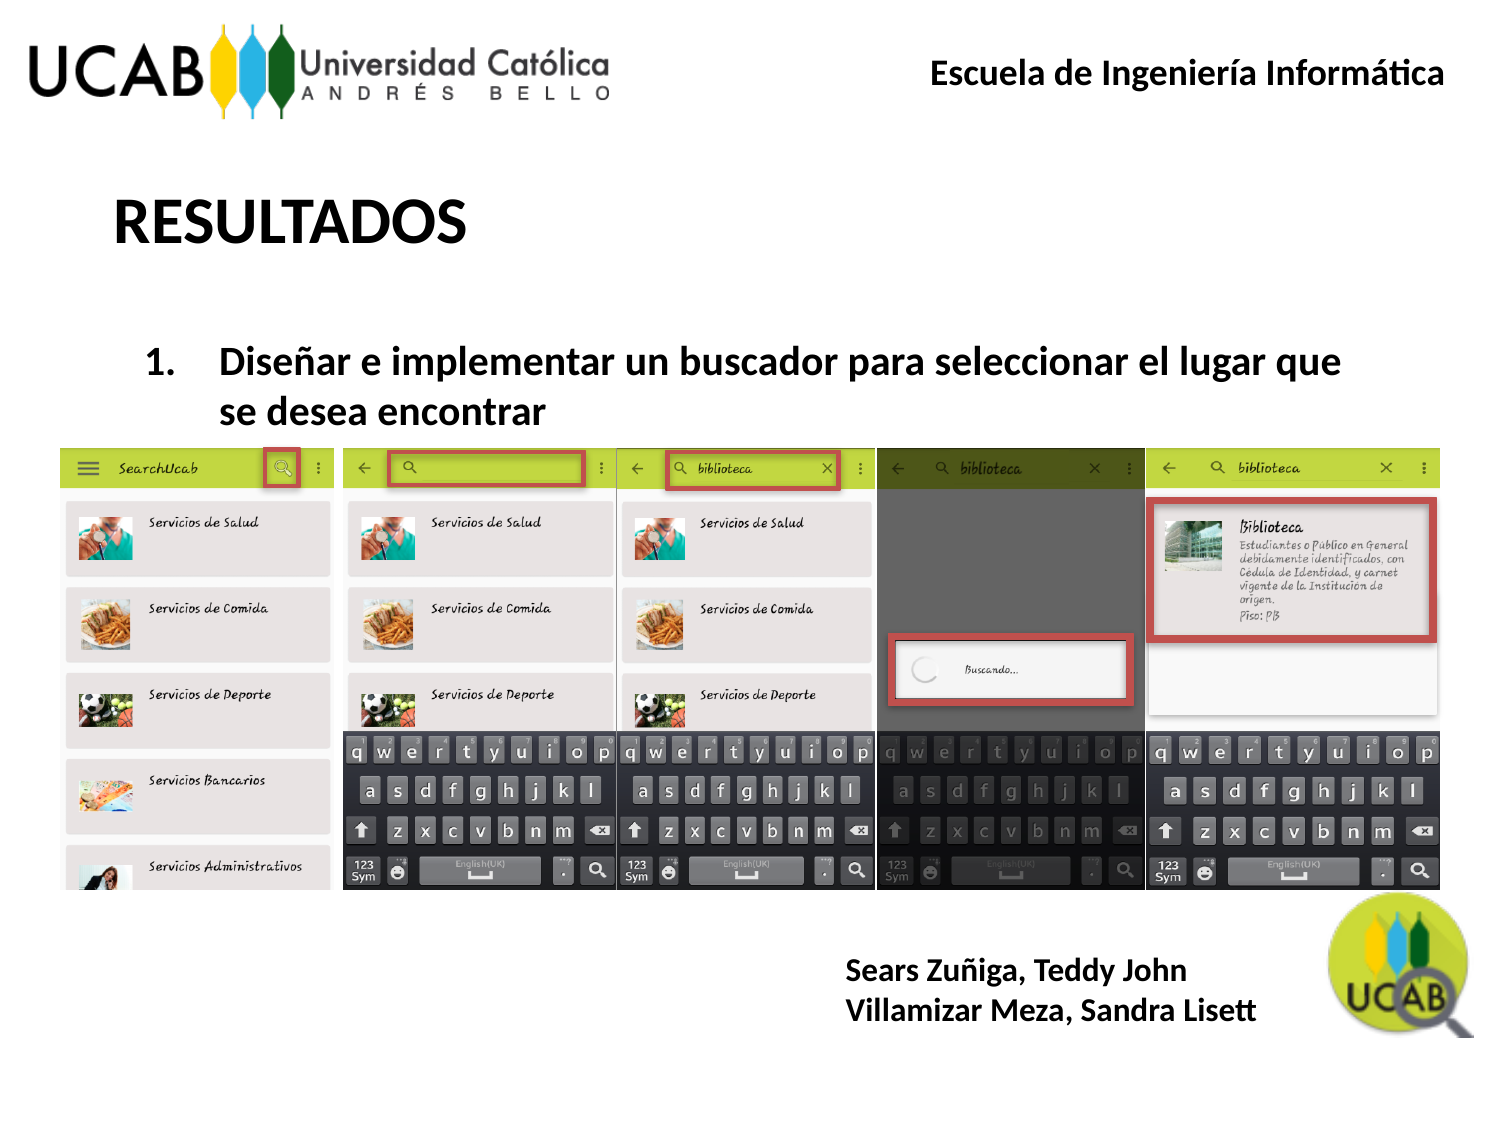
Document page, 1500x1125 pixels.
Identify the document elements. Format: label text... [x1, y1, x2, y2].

text_box Escuela de Ingeniería Informática [915, 40, 1461, 101]
picture [0, 6, 631, 136]
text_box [59, 447, 1440, 890]
text_box RESULTADOS [98, 169, 484, 265]
text_box Diseñar e implementar un buscador para seleccionar el lugar que se desea encontrar [129, 326, 1358, 446]
text_box Sears Zuñiga, Teddy John Villamizar Meza, Sandra Lisett [830, 940, 1318, 1036]
picture [1323, 887, 1474, 1038]
